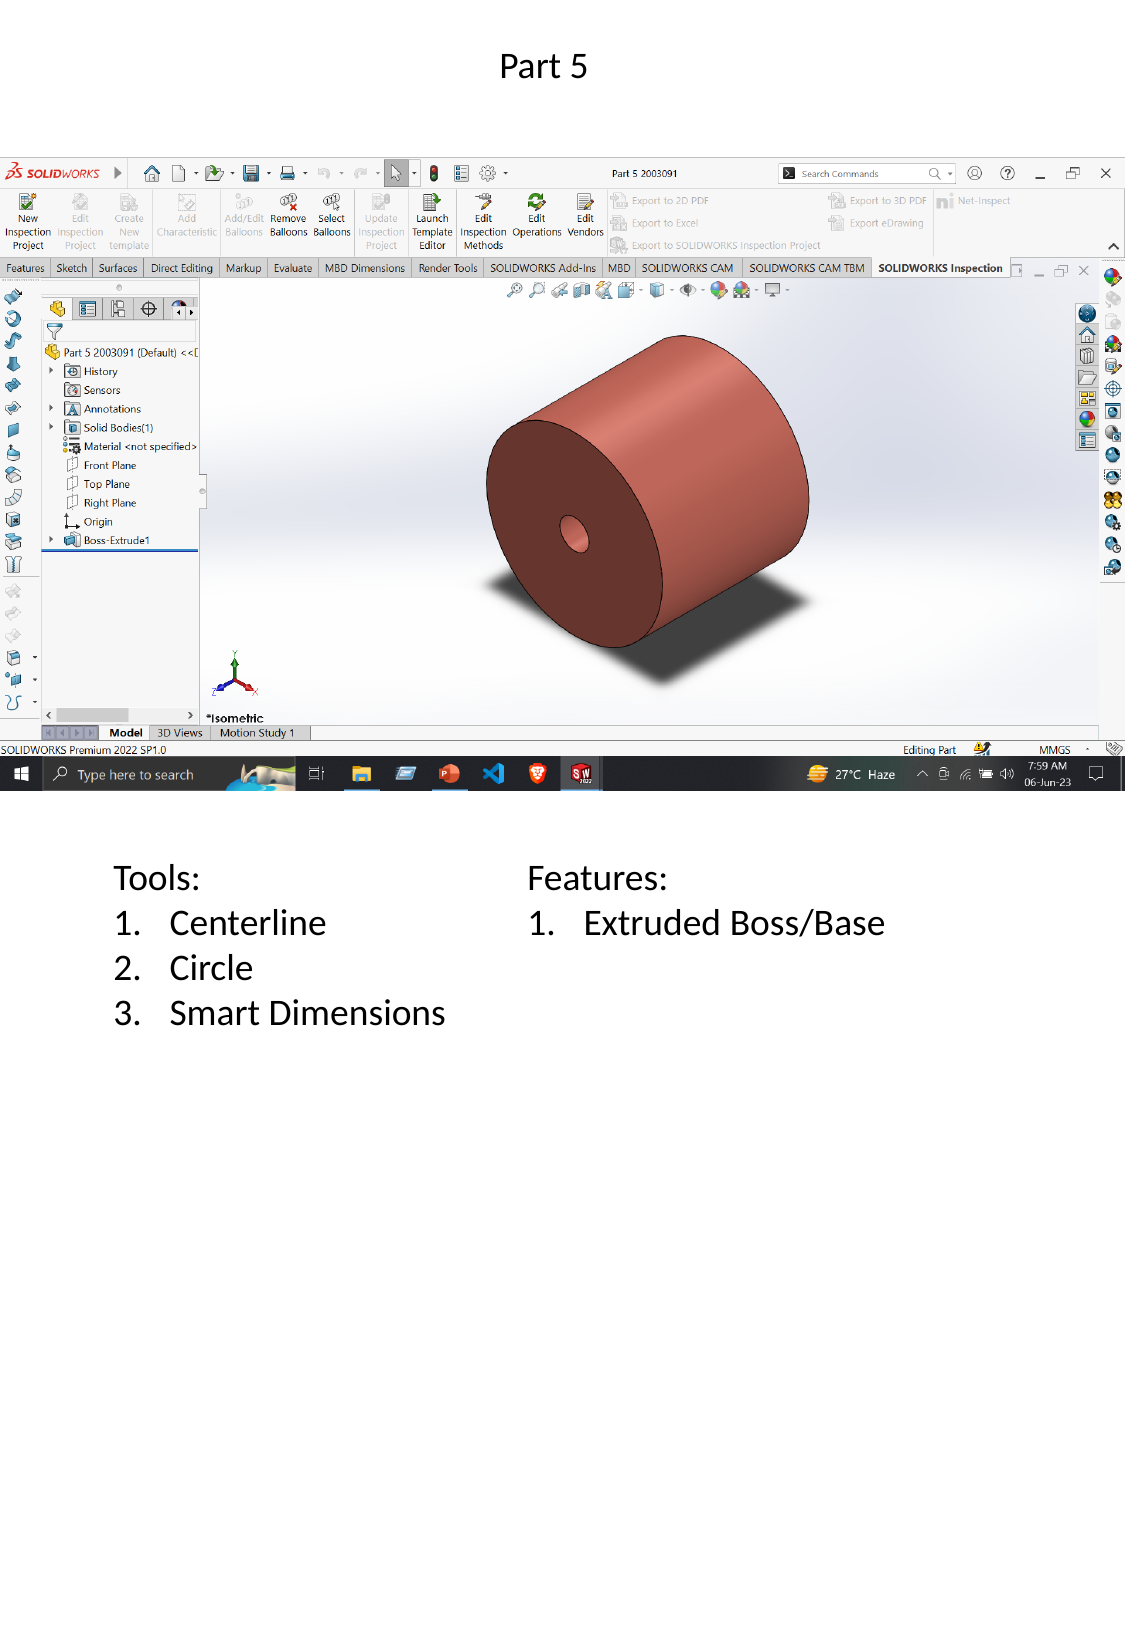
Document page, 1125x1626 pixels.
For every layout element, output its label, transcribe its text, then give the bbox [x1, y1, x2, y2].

text_box Tools: Centerline Circle Smart Dimensions [98, 845, 563, 1041]
text_box Part 5 [484, 33, 848, 93]
text_box Features: Extruded Boss/Base [512, 845, 977, 951]
picture [0, 157, 1125, 791]
